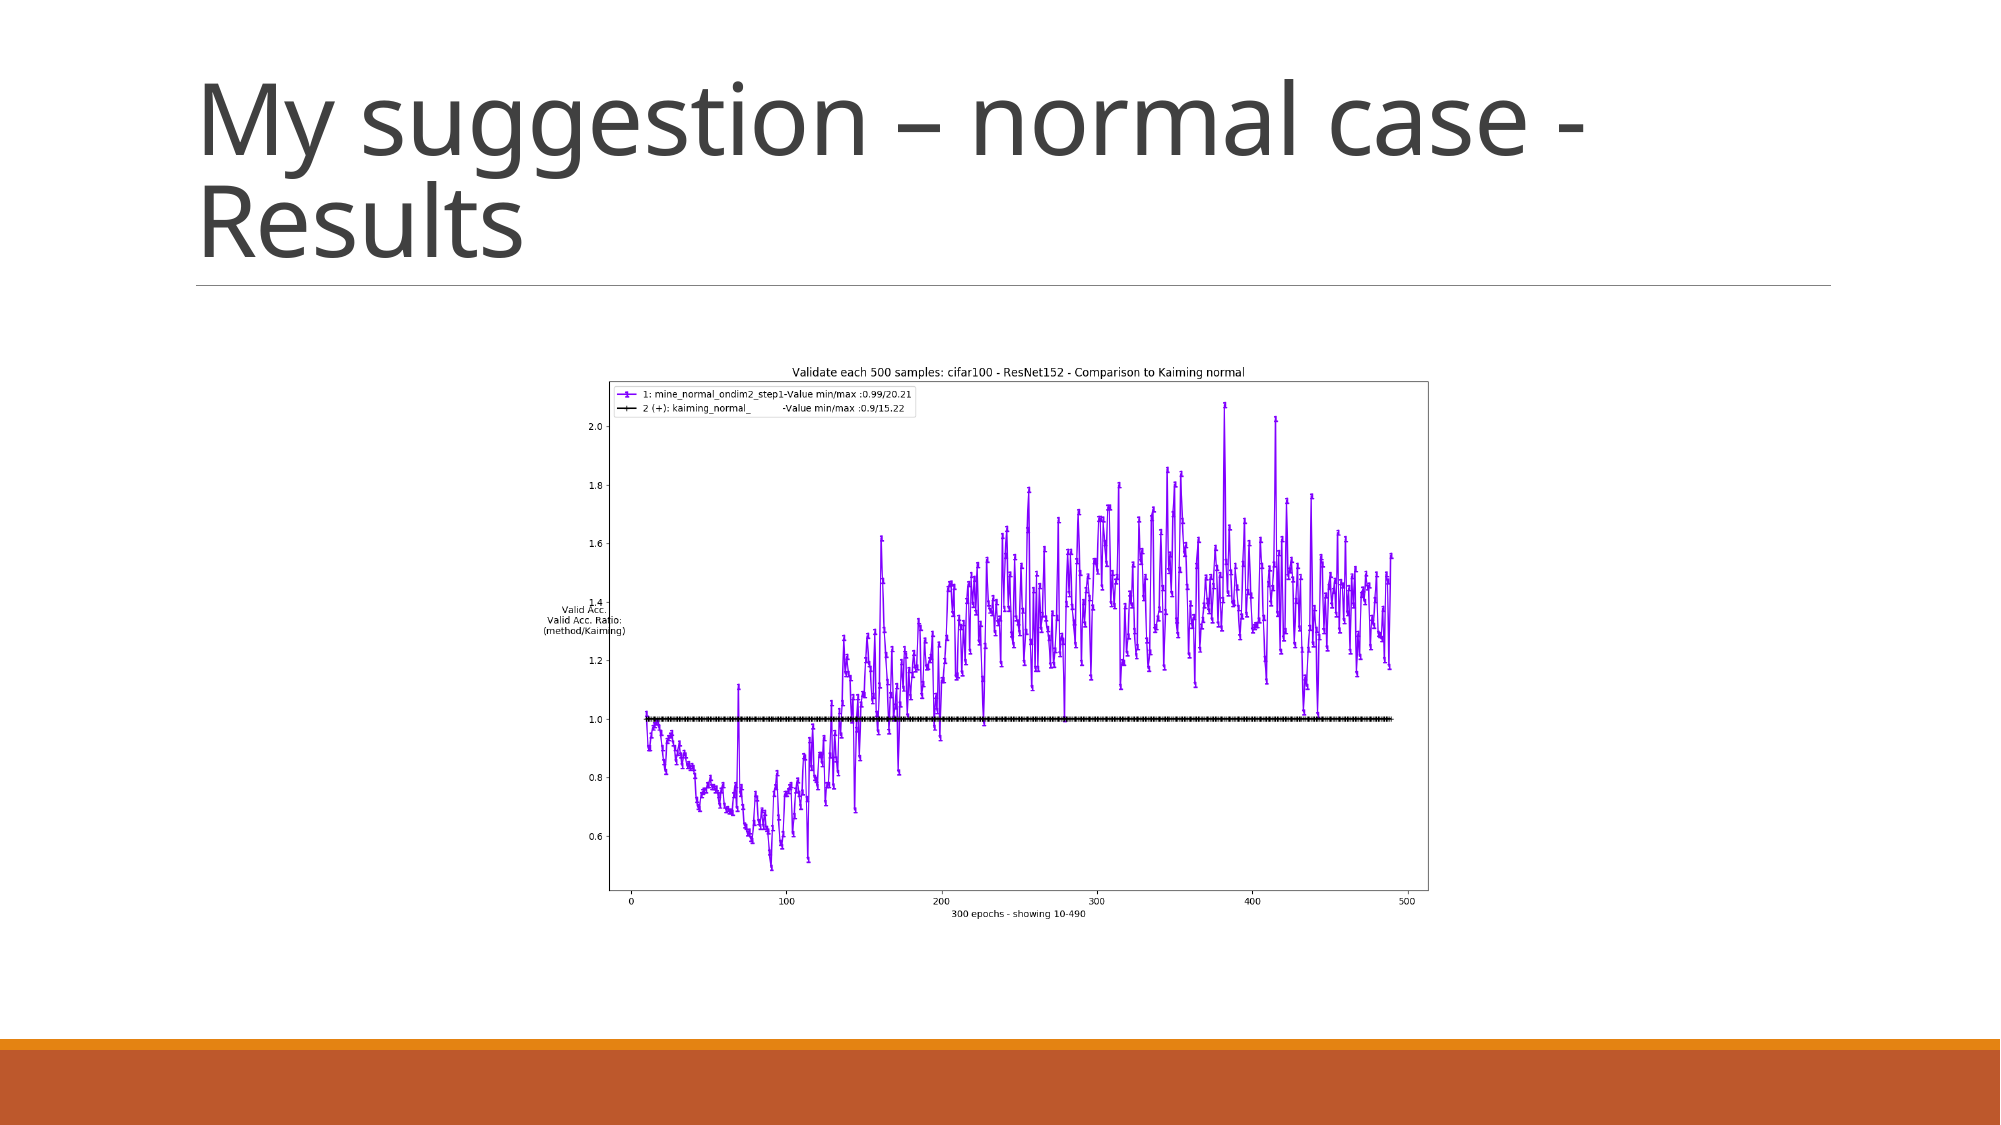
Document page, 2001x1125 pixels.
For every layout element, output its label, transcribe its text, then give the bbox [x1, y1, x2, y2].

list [476, 302, 1534, 964]
title My suggestion – normal case - Results [180, 47, 1830, 285]
